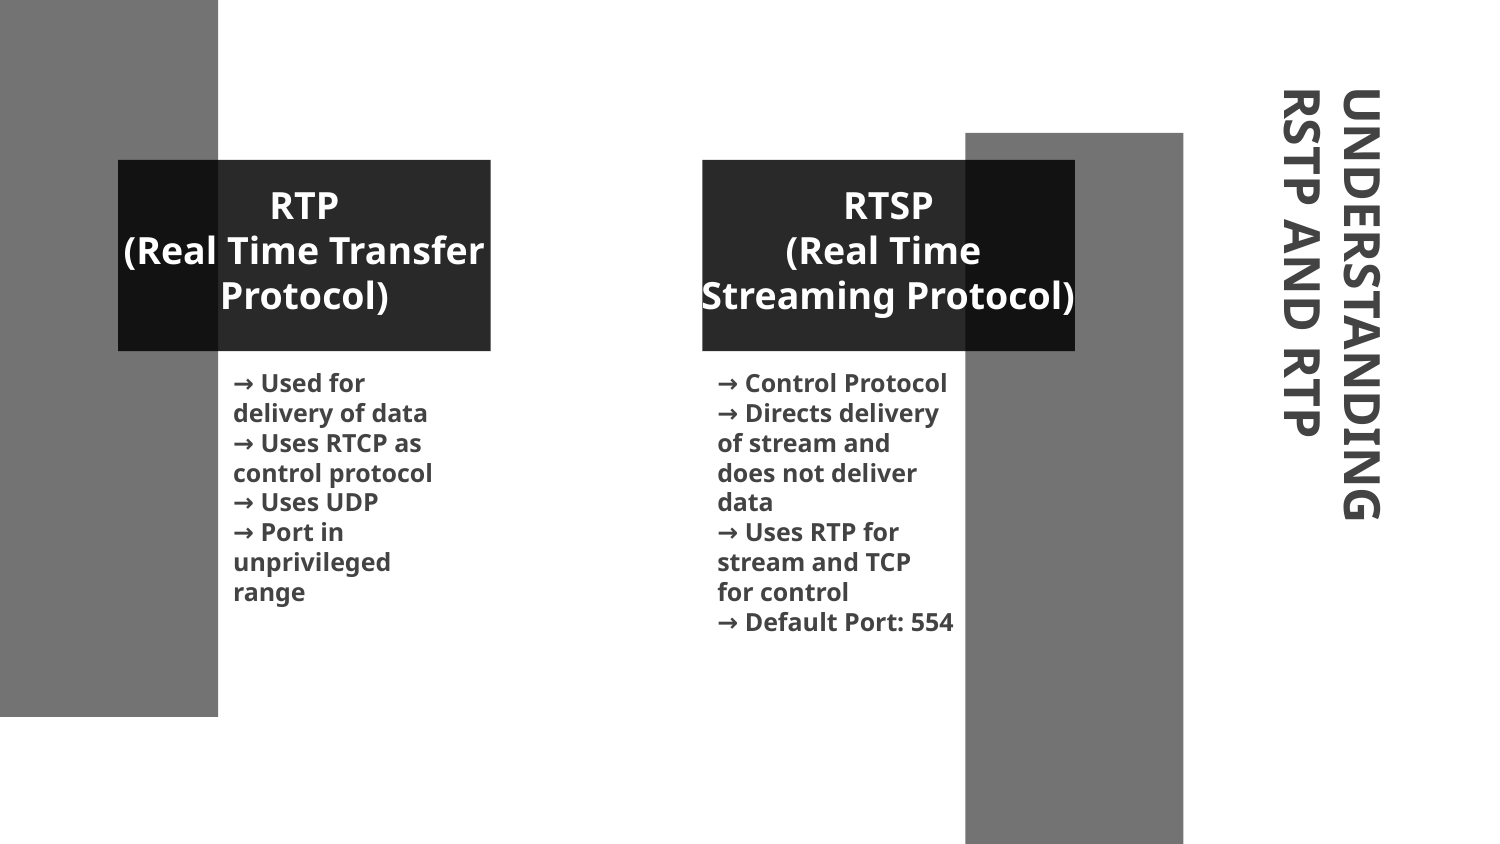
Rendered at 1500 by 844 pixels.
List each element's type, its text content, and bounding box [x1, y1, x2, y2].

text_box [702, 159, 1075, 178]
subtitle → Used for delivery of data → Uses RTCP as control protocol → Uses UDP → Port in unprivileged range [218, 352, 485, 584]
text_box [118, 333, 491, 352]
text_box [702, 333, 1075, 352]
title RTSP (Real Time Streaming Protocol) [673, 178, 1104, 333]
text_box [965, 132, 1184, 844]
text_box [0, 0, 219, 717]
subtitle → Control Protocol → Directs delivery of stream and does not deliver data → Uses RTP for stream and TCP for control → Default Port: 554 [702, 352, 970, 617]
title RTP (Real Time Transfer Protocol) [89, 178, 520, 333]
text_box [118, 159, 491, 178]
title UNDERSTANDING RSTP AND RTP [1294, 71, 1375, 541]
